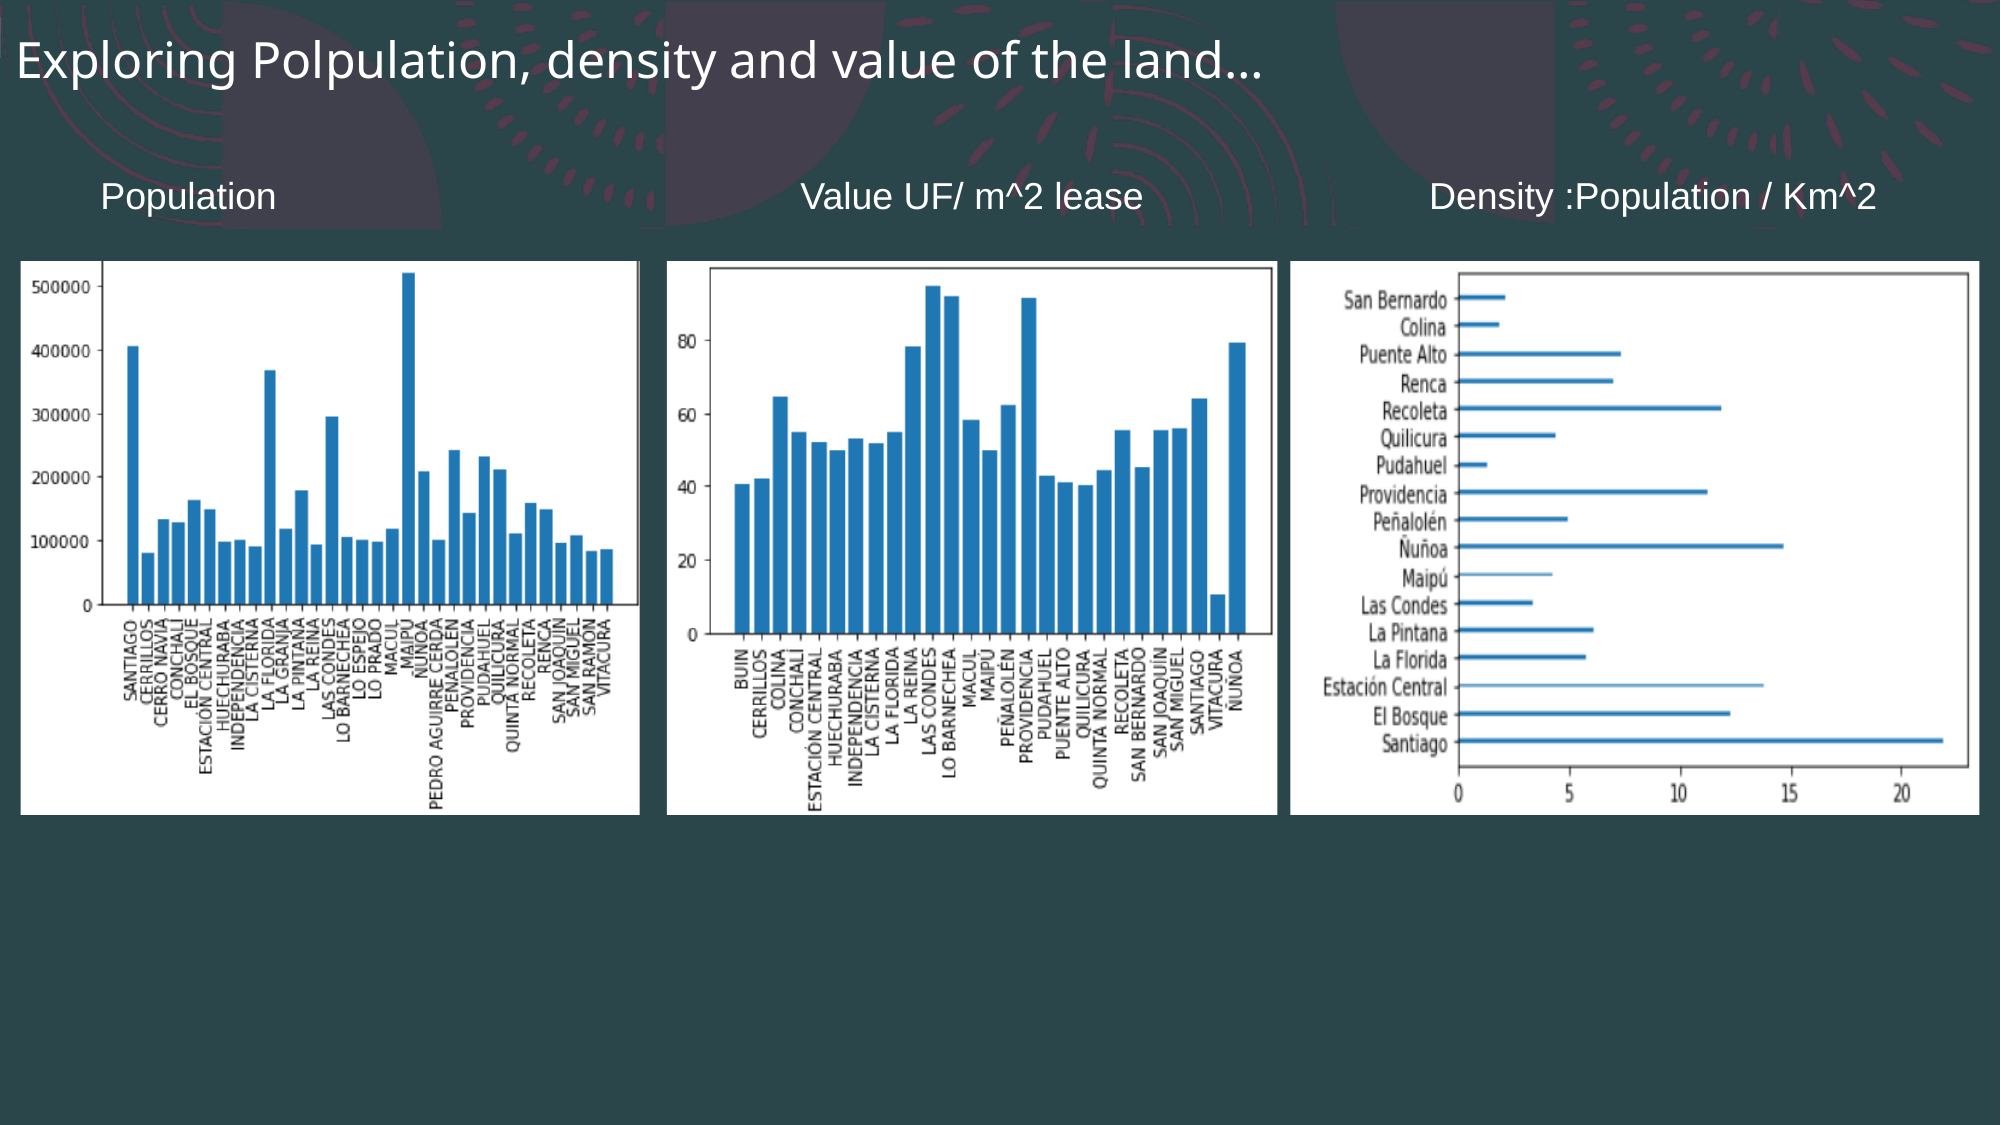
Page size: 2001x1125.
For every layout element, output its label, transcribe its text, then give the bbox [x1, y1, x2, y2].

picture [666, 261, 1278, 815]
text_box Value UF/ m^2 lease [785, 164, 1159, 225]
text_box Density :Population / Km^2 [1414, 164, 1893, 225]
title Exploring Polpulation, density and value of the land… [0, 0, 1725, 117]
picture [20, 261, 640, 815]
text_box Population [85, 164, 292, 225]
picture [1290, 261, 1980, 815]
